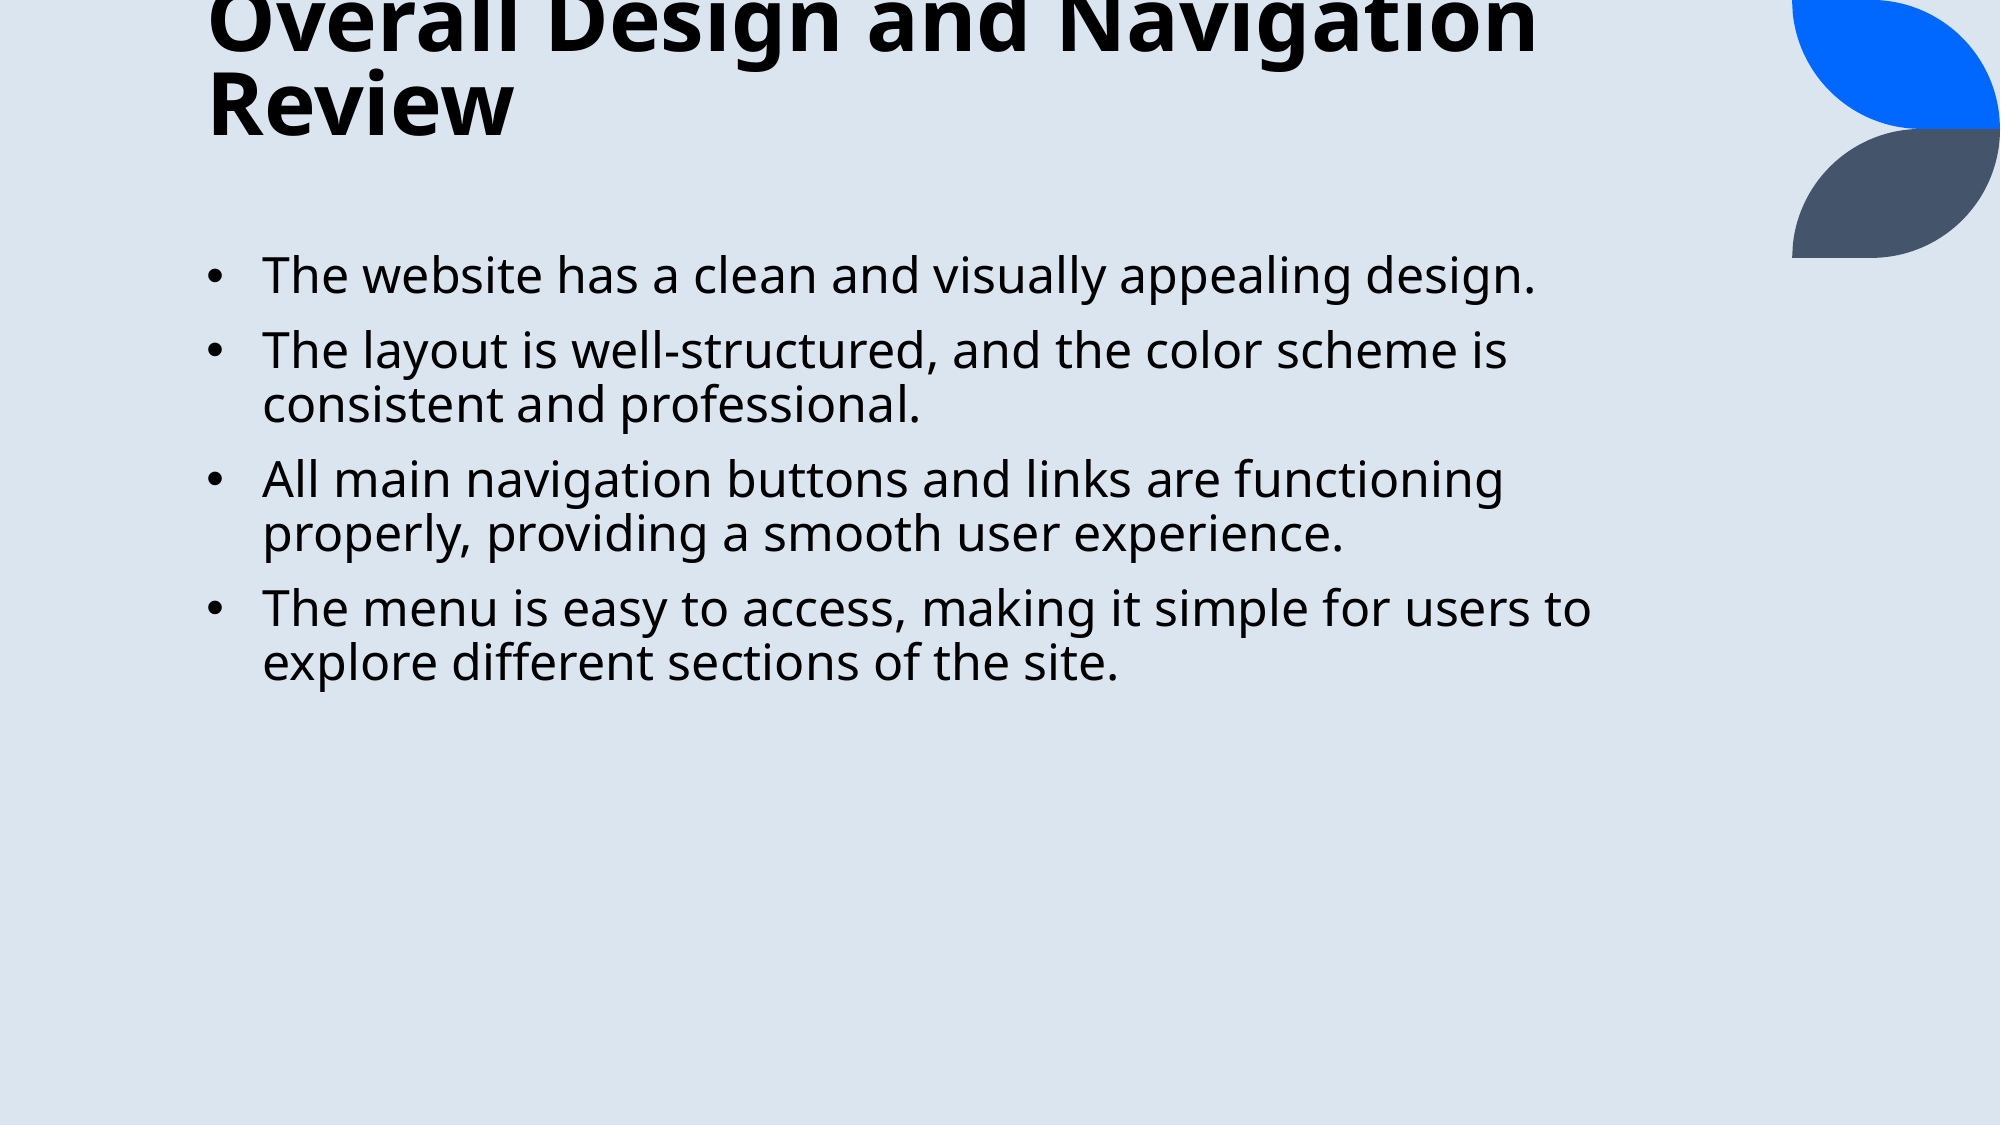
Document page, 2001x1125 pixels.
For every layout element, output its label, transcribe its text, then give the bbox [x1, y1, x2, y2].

title Overall Design and Navigation Review [191, 58, 1782, 160]
list The website has a clean and visually appealing design. The layout is well-structured, and the color scheme is consistent and professional. All main navigation buttons and links are functioning properly, providing a smooth user experience. The menu is easy to access, making it simple for users to explore different sections of the site. [191, 243, 1719, 882]
